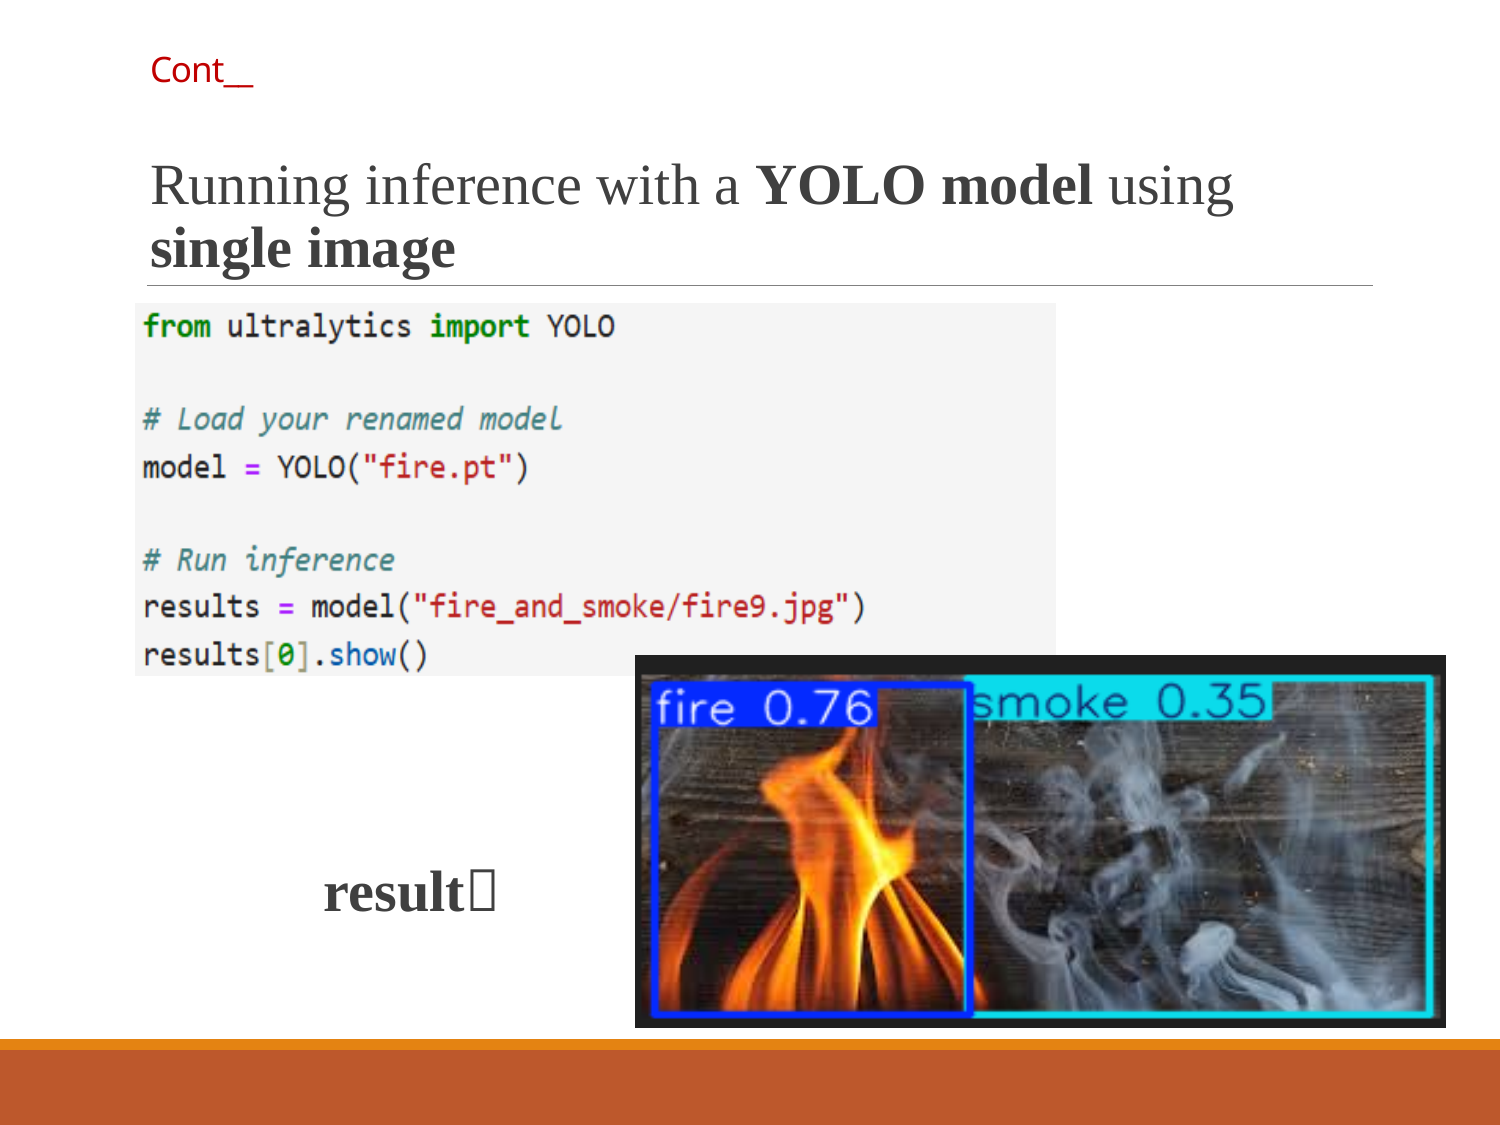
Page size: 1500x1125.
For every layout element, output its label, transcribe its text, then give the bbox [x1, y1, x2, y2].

list Running inference with a YOLO model using single image result [135, 146, 1373, 651]
title Cont__ [135, 47, 1373, 98]
picture [134, 303, 1447, 1028]
list Running inference with a YOLO model using single image result [135, 682, 632, 963]
